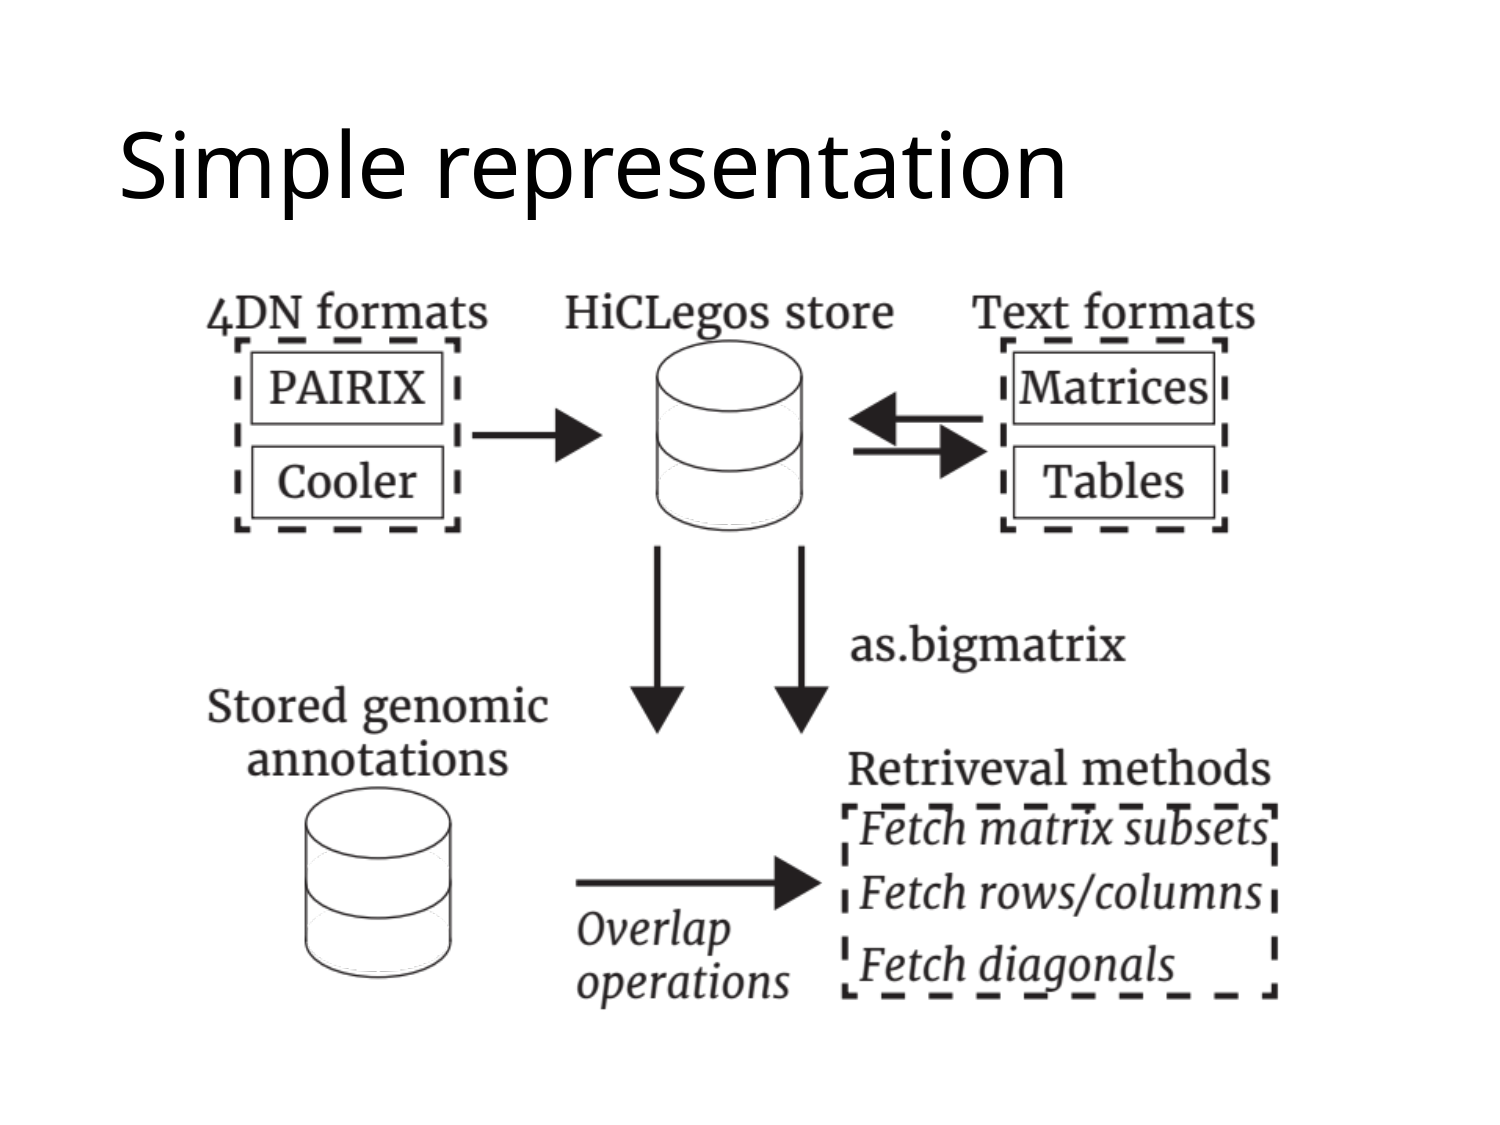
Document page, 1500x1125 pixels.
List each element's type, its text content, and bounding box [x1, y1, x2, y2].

picture [189, 277, 1283, 1019]
title Simple representation [103, 59, 1397, 278]
